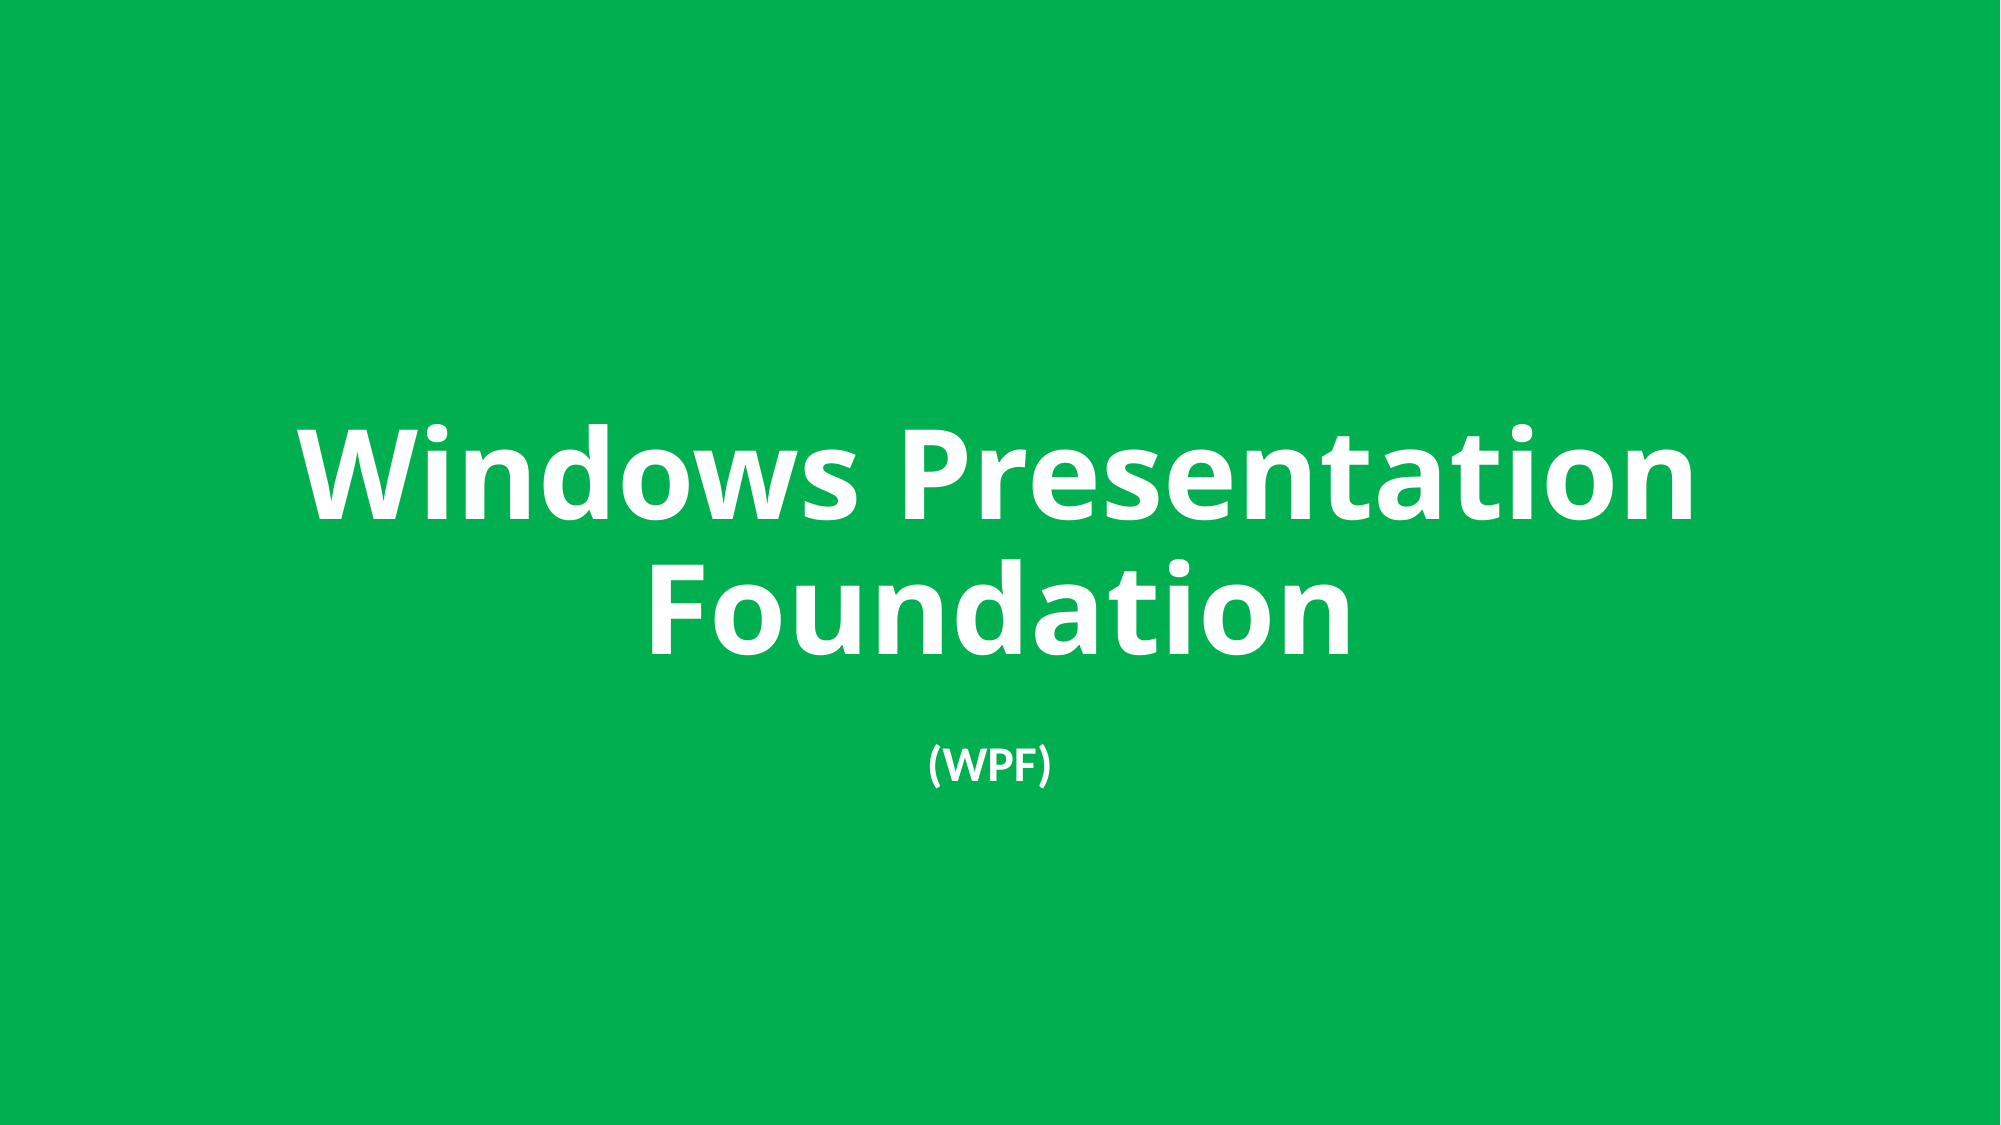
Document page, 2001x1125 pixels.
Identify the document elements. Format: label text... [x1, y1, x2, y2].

subtitle (WPF) [239, 730, 1740, 1003]
title Windows Presentation Foundation [249, 297, 1750, 690]
